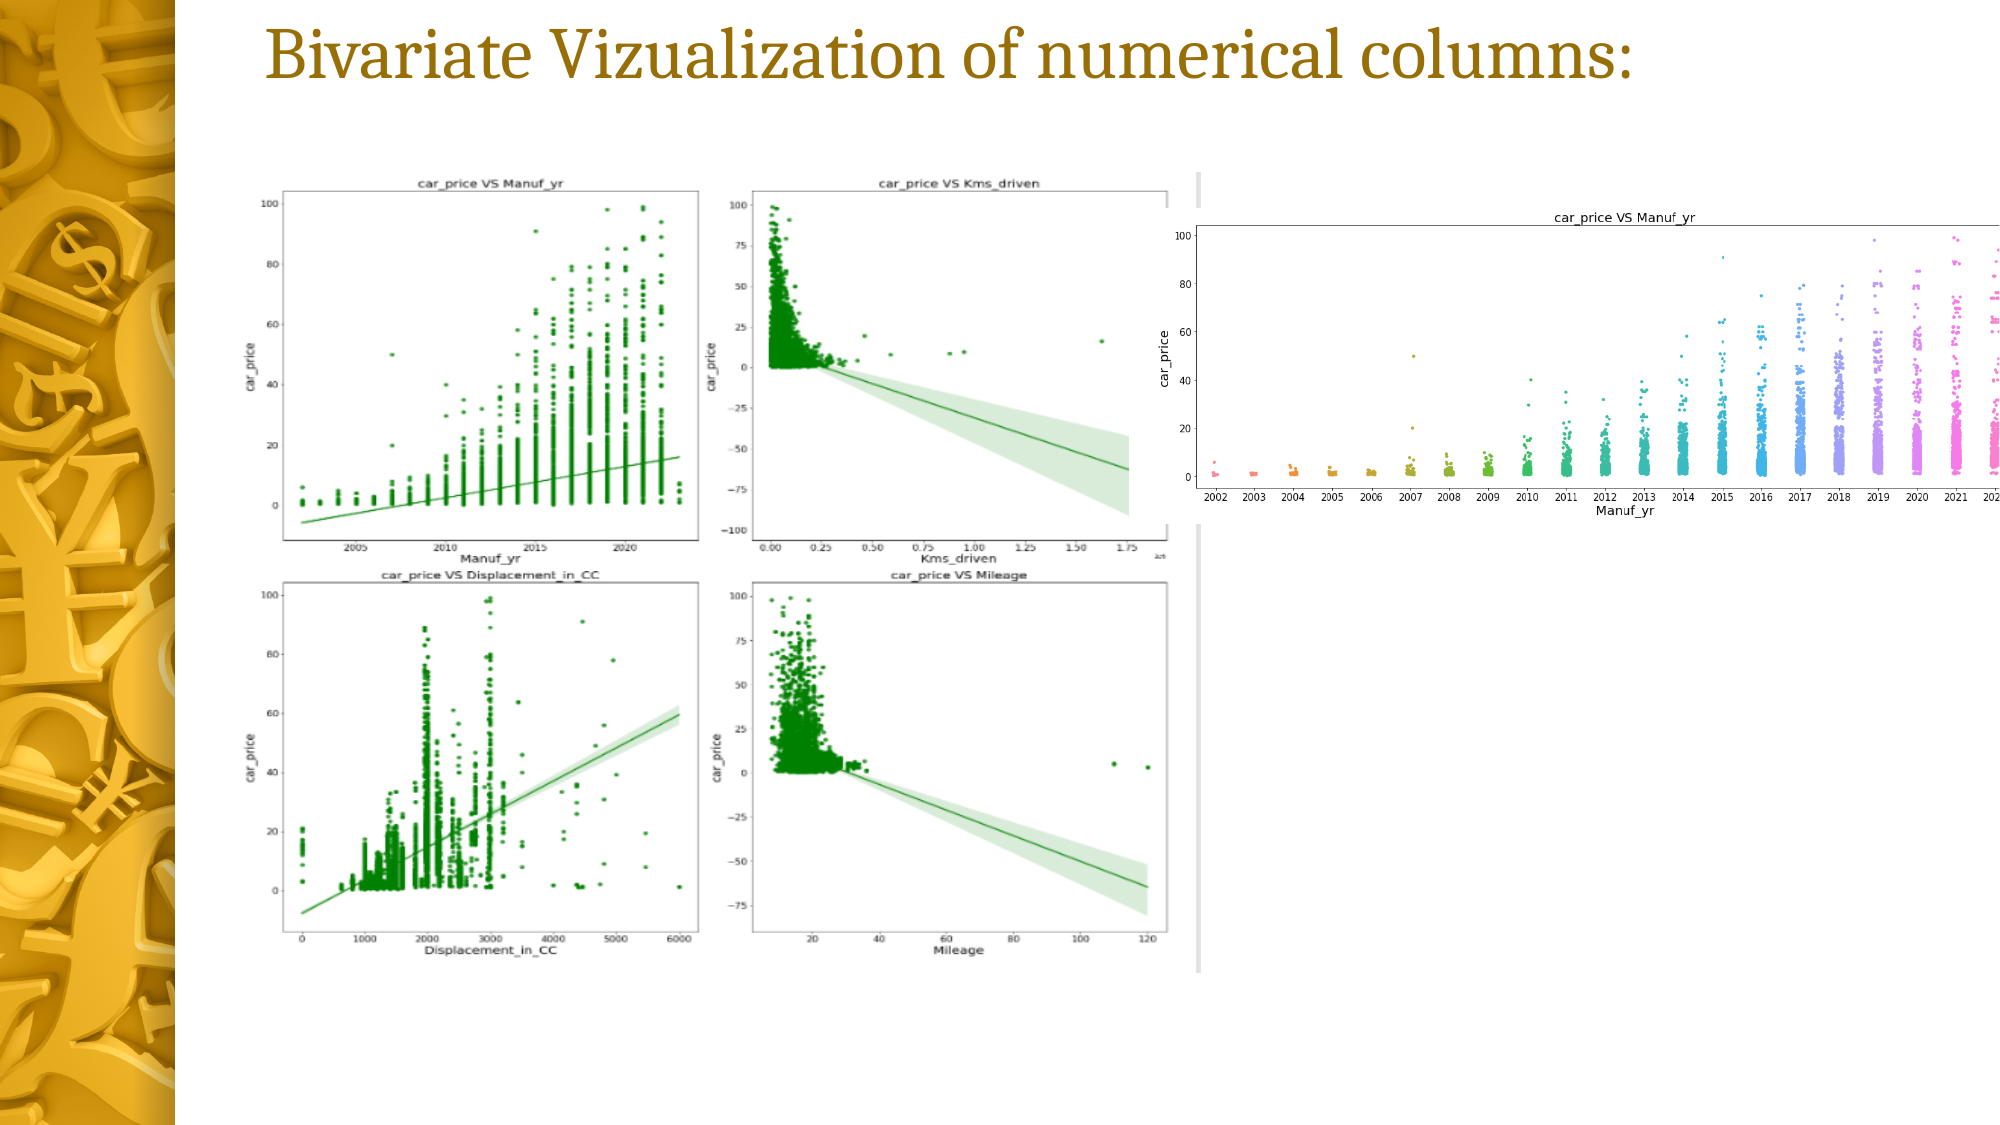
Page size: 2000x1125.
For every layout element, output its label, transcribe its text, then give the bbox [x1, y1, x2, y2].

title Bivariate Vizualization of numerical columns: [249, 7, 1863, 102]
picture [231, 172, 2000, 973]
picture [0, 0, 175, 1125]
